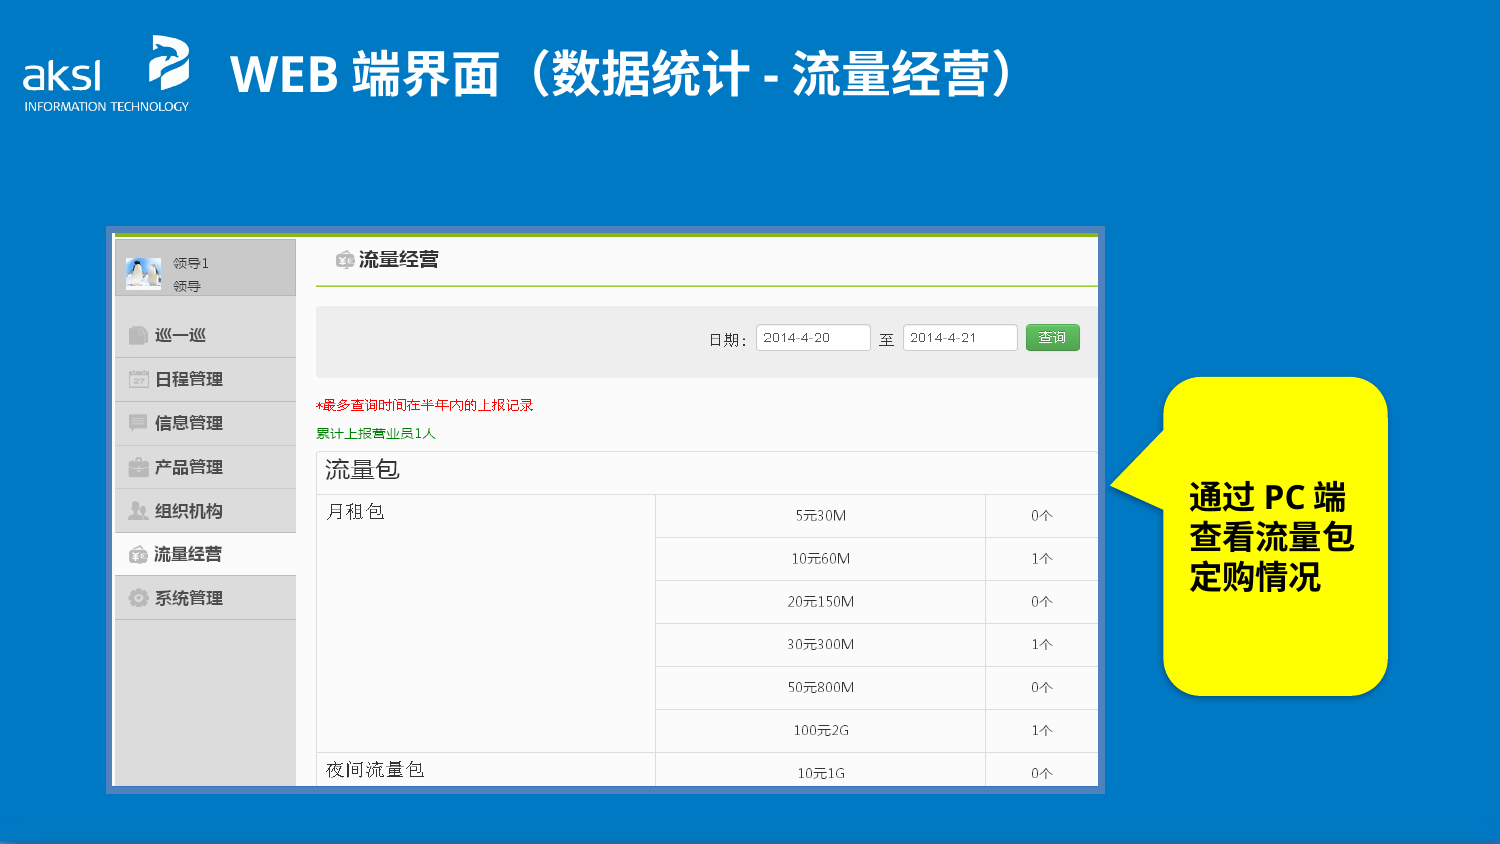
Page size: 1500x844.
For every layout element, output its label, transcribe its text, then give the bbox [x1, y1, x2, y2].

text_box 通过PC端查看流量包定购情况 [1109, 376, 1388, 696]
text_box WEB端界面（数据统计-流量经营） [215, 35, 1057, 110]
picture [0, 0, 1500, 844]
